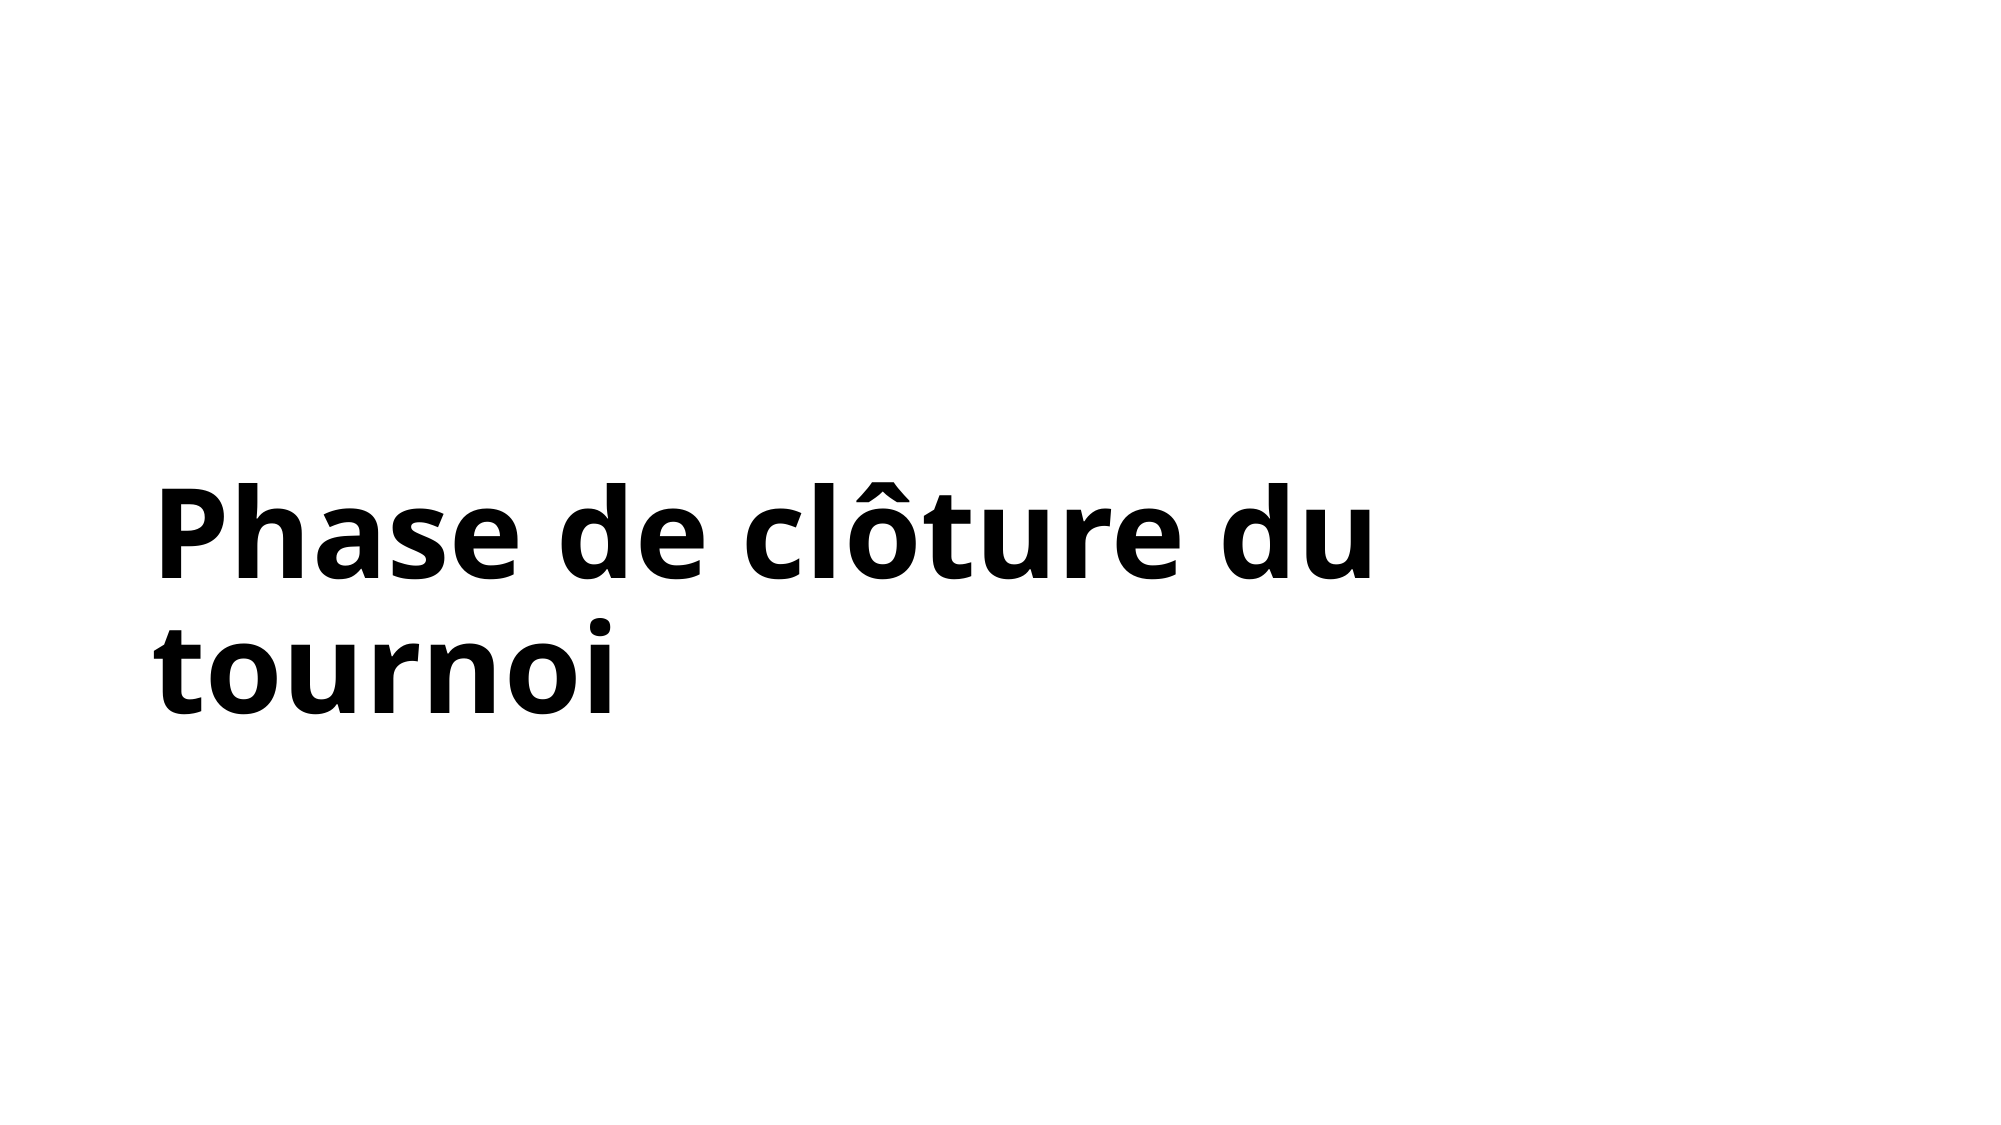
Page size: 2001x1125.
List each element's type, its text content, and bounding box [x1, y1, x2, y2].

title Phase de clôture du tournoi [136, 280, 1862, 749]
